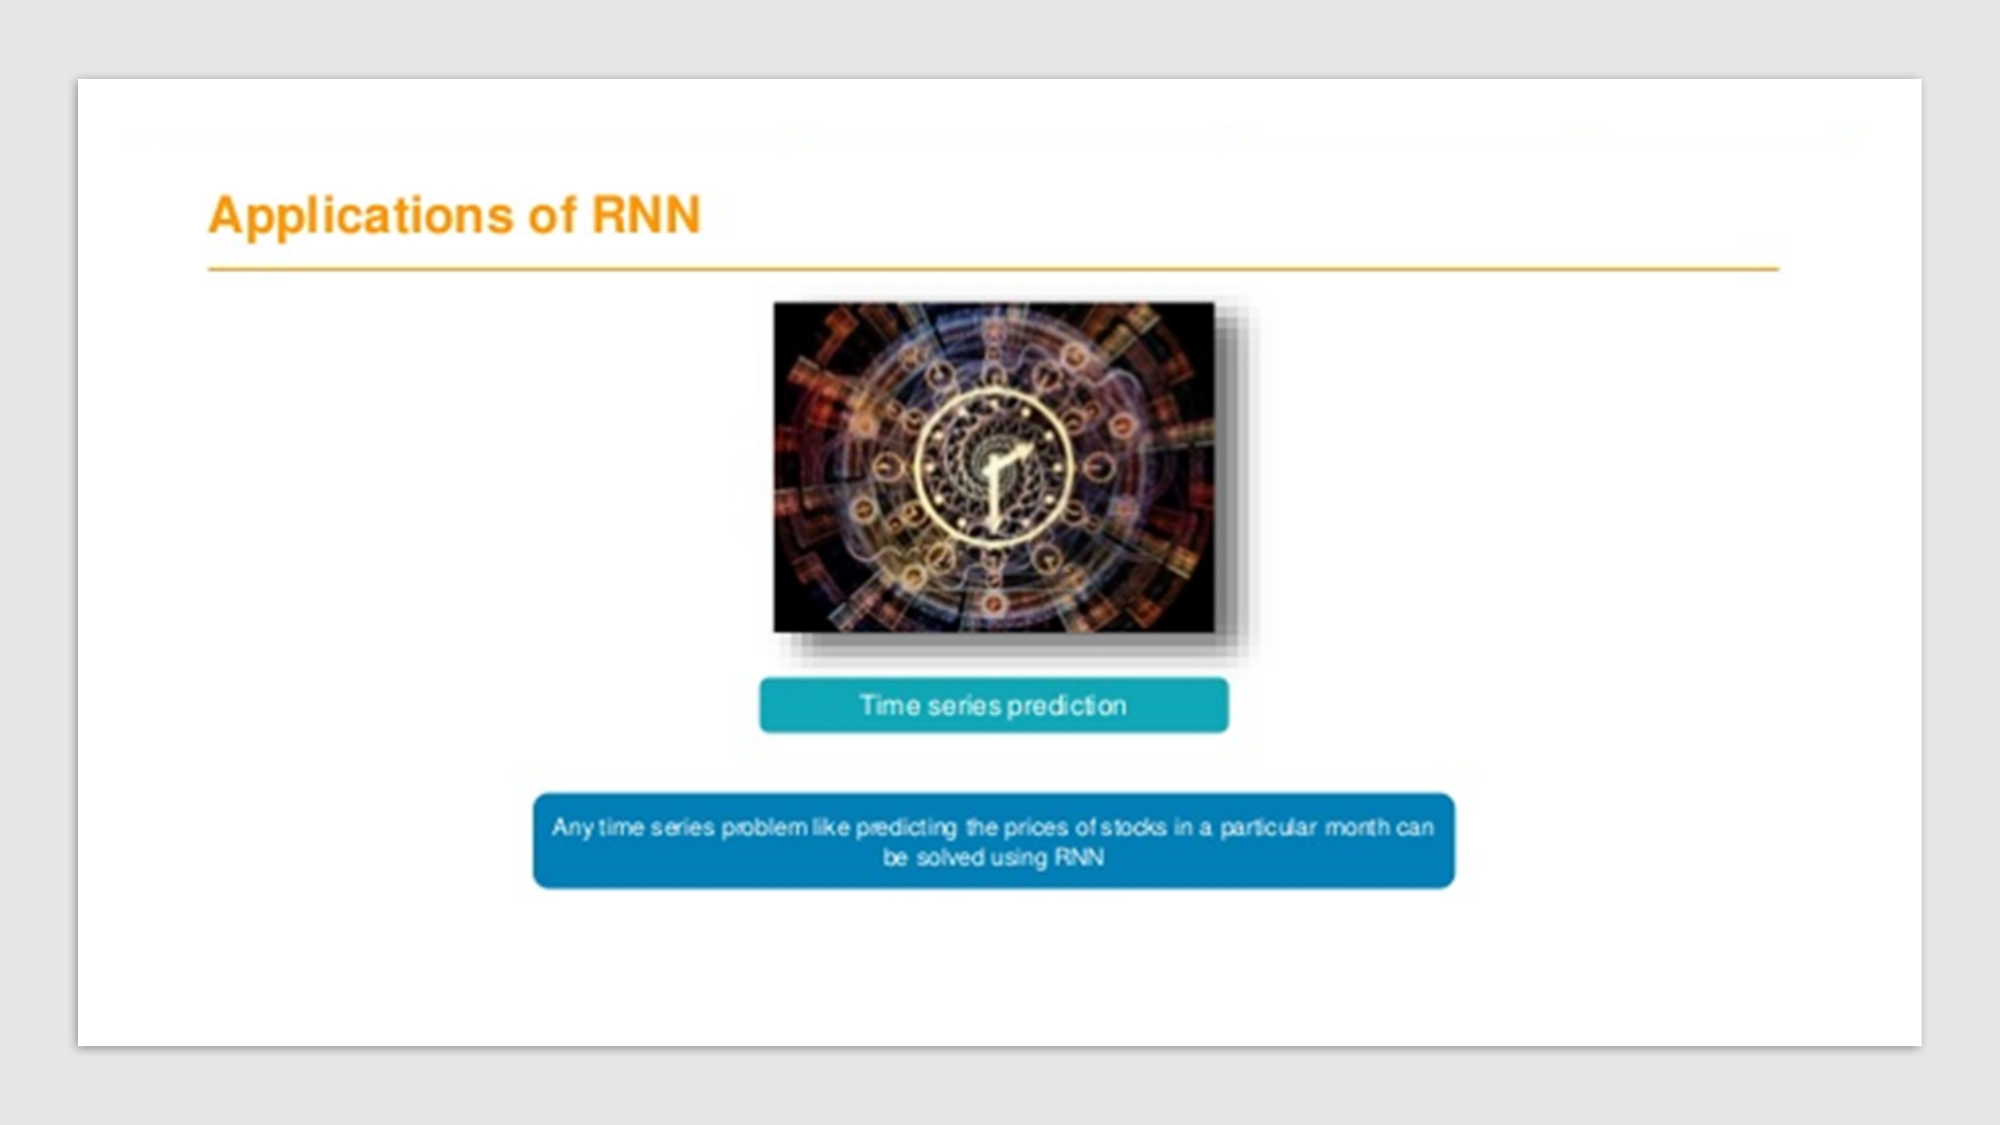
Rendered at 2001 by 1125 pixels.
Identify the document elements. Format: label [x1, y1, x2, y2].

picture [105, 112, 1895, 1012]
text_box [77, 78, 1923, 1047]
text_box [0, 0, 2000, 1125]
